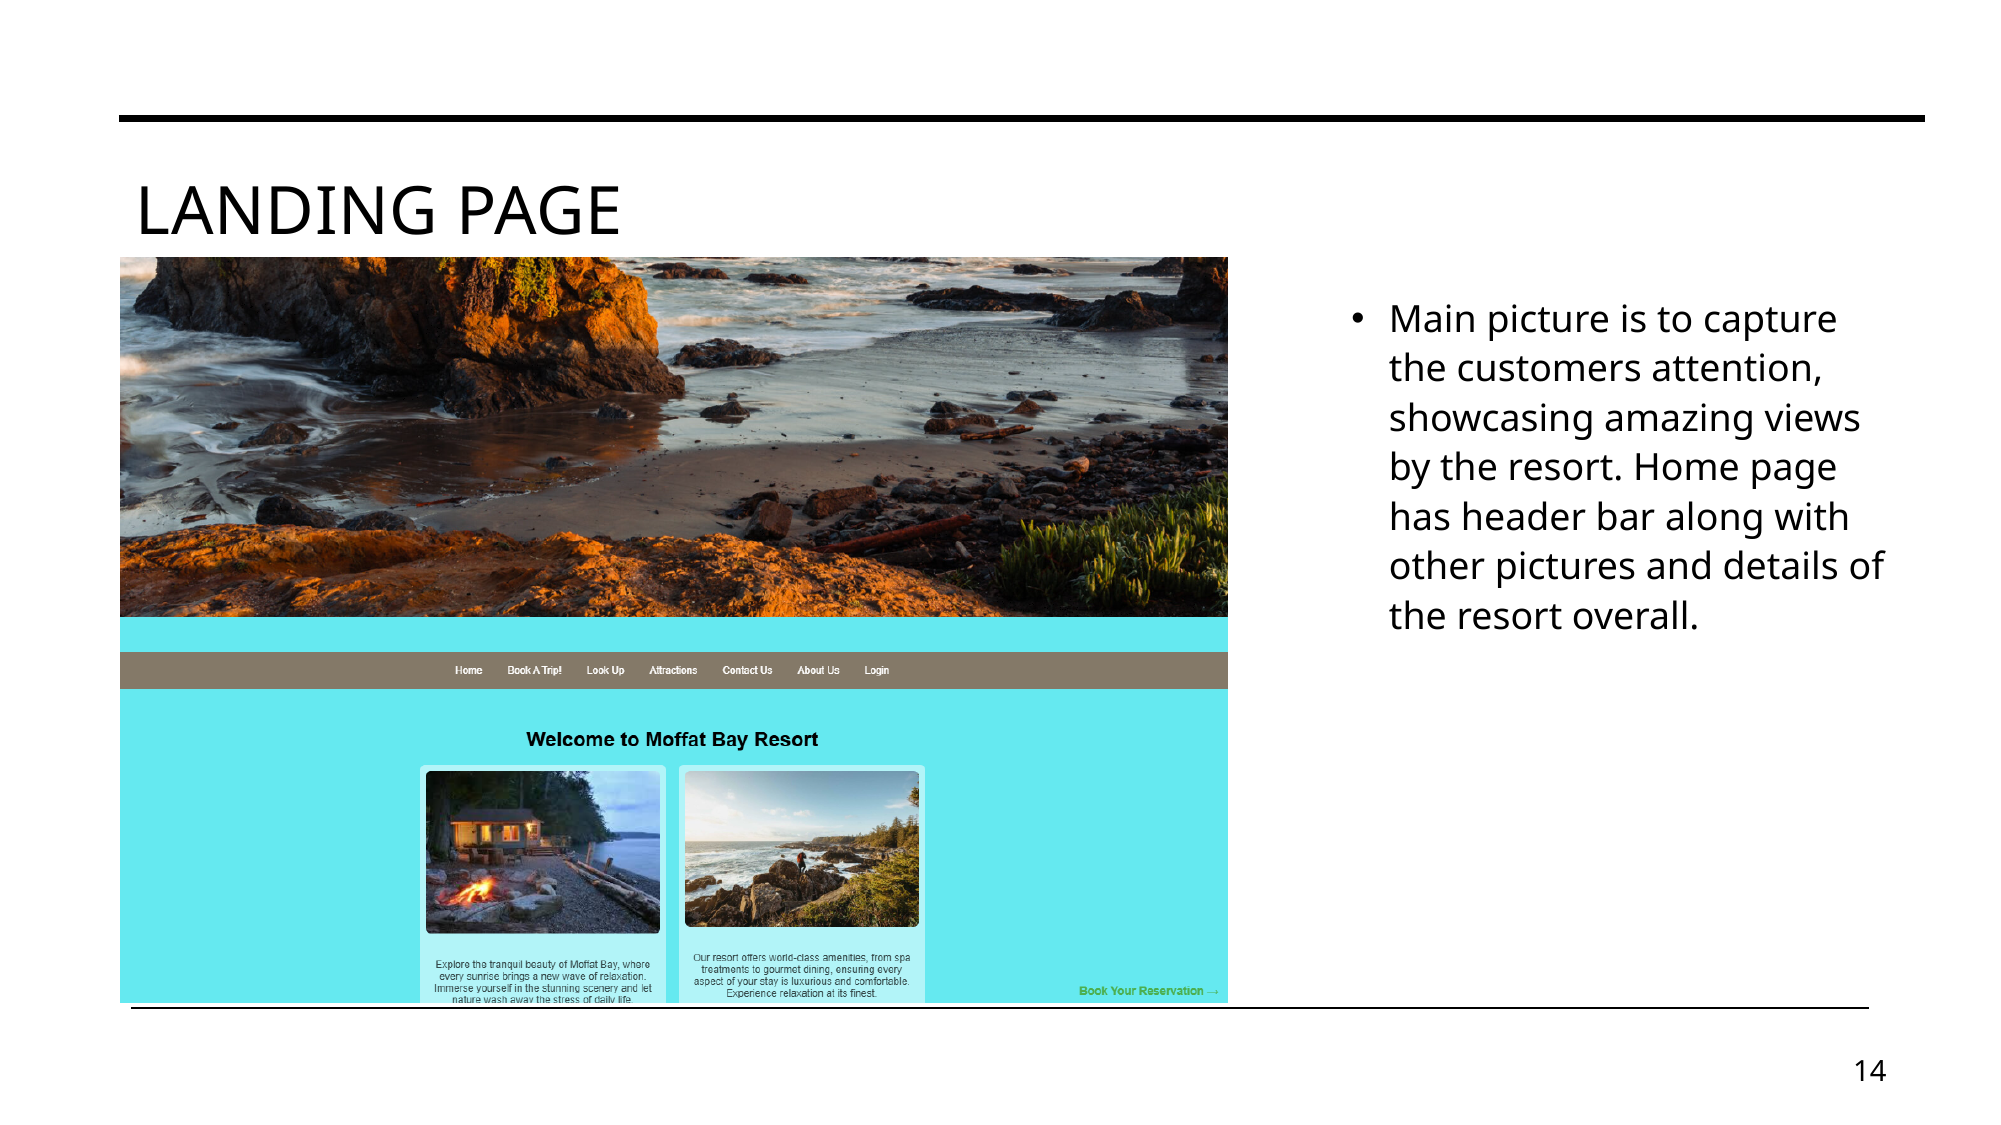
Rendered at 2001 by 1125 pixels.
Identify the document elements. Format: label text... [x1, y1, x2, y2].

list Main picture is to capture the customers attention, showcasing amazing views by the resort. Home page has header bar along with other pictures and details of the resort overall. [1336, 282, 1902, 978]
picture [120, 257, 1228, 1003]
title Landing page [120, 160, 1931, 356]
slide_number 14 [1791, 1042, 1902, 1103]
